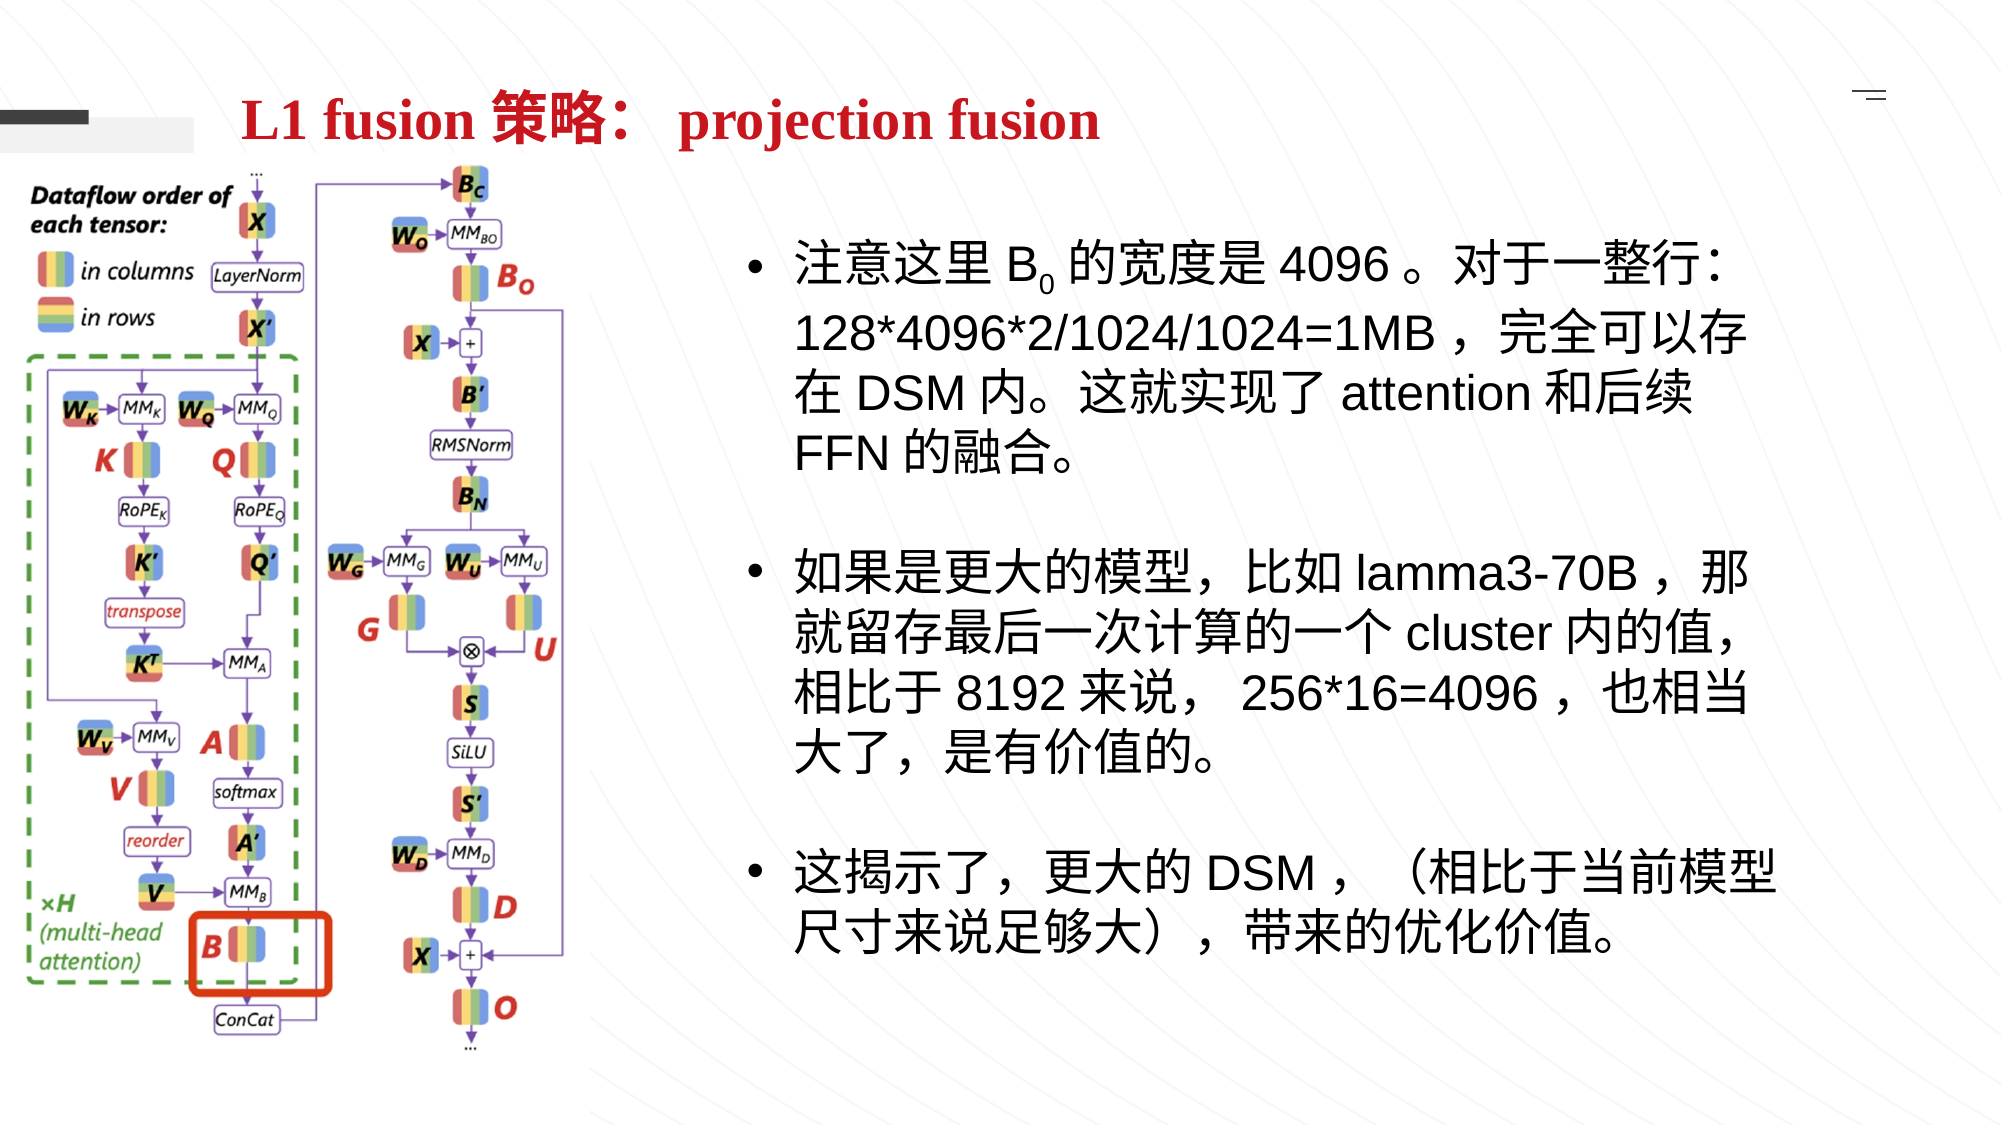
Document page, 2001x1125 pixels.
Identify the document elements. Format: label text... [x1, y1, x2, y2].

picture [0, 153, 590, 1125]
text_box 注意这里B0的宽度是4096。对于一整行：128*4096*2/1024/1024=1MB，完全可以存在DSM内。这就实现了attention和后续FFN的融合。 如果是更大的模型，比如lamma3-70B，那就留存最后一次计算的一个cluster内的值，相比于8192来说，256*16=4096，也相当大了，是有价值的。 这揭示了，更大的DSM，（相比于当前模型尺寸来说足够大），带来的优化价值。 [731, 224, 1809, 968]
text_box L1 fusion策略：projection fusion [226, 74, 1169, 159]
